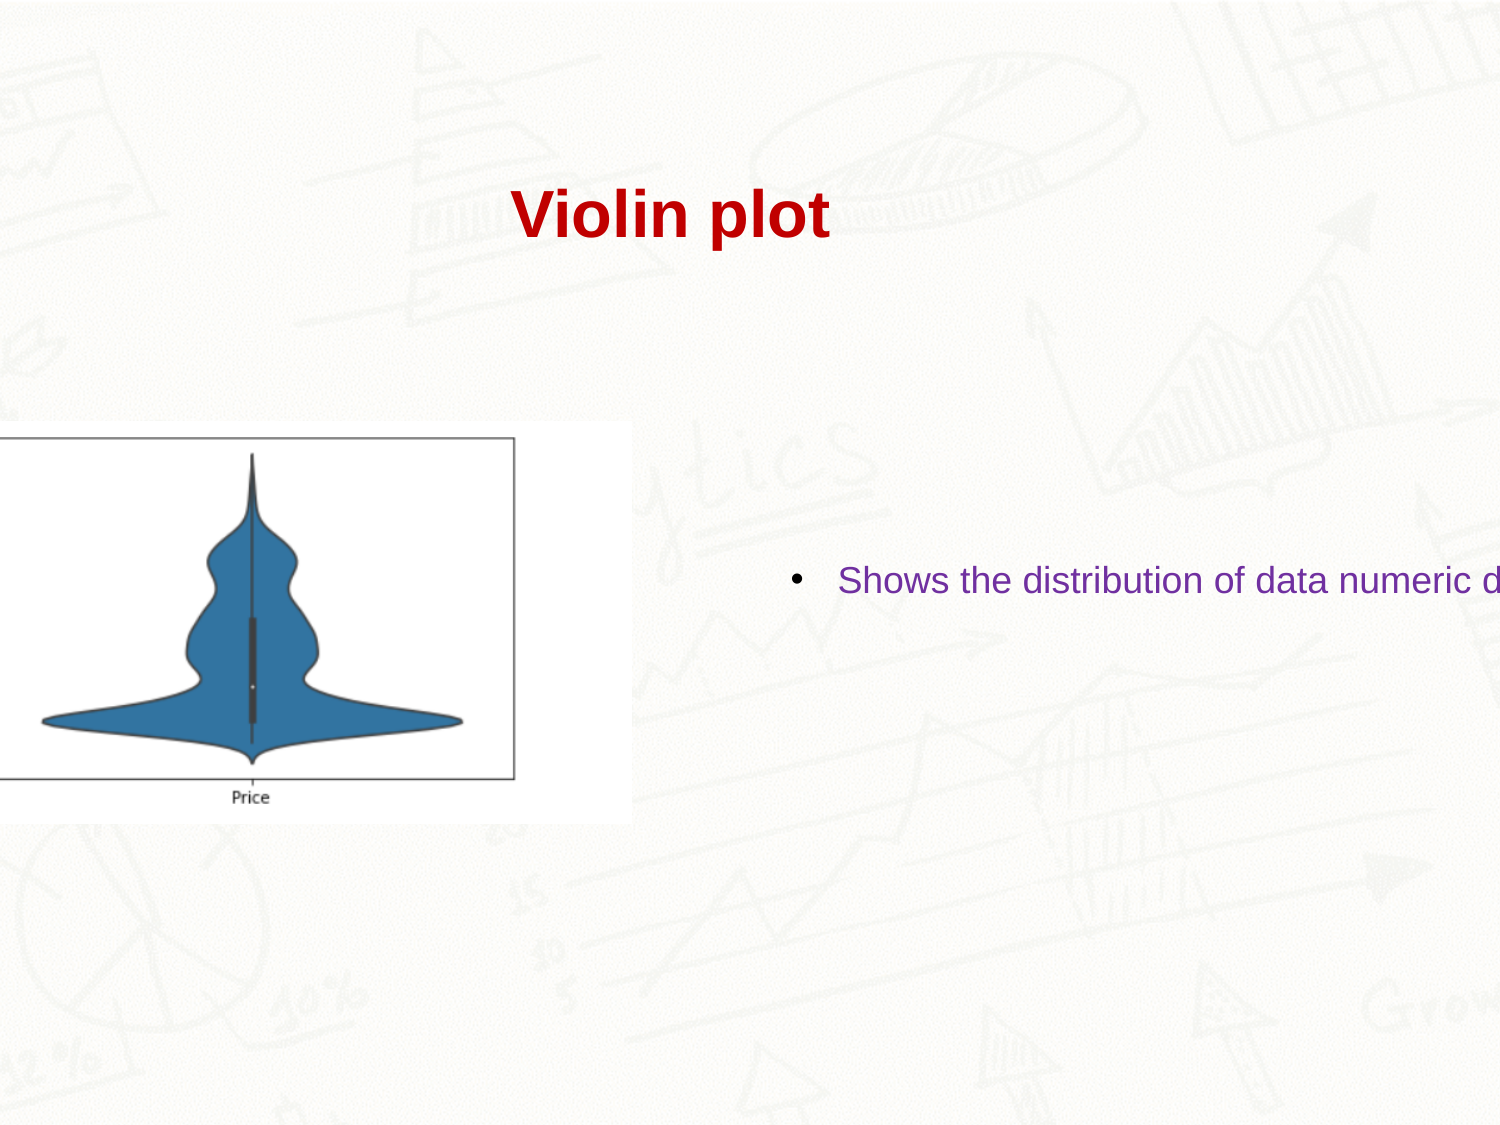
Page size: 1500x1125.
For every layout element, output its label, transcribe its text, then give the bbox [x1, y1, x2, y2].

picture [0, 0, 1500, 1125]
text_box Shows the distribution of data numeric data. [775, 548, 1500, 644]
text_box Violin plot [268, 162, 1073, 258]
